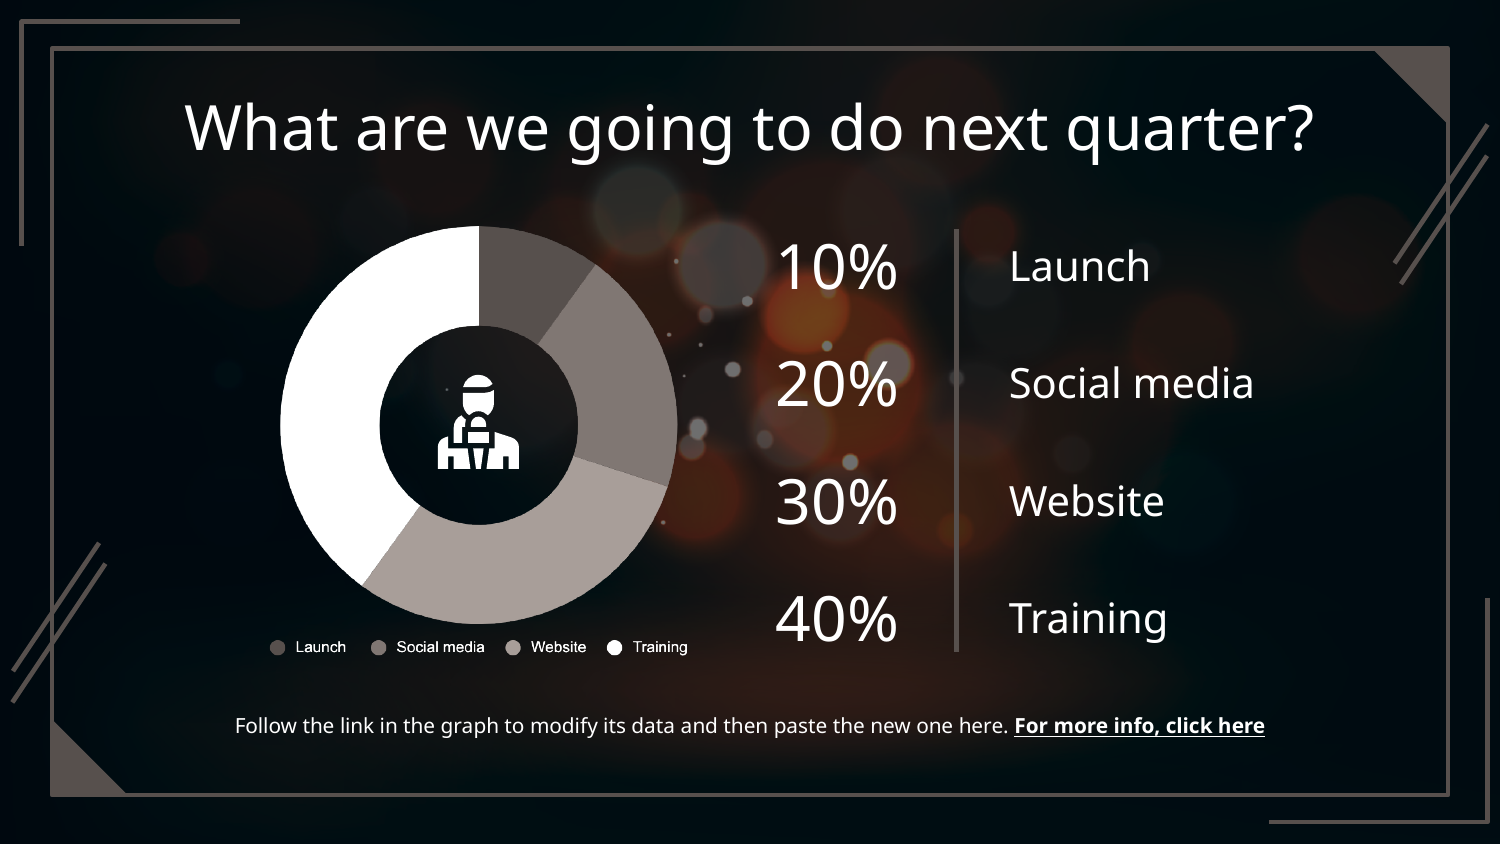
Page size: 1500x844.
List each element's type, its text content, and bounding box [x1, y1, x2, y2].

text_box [437, 374, 520, 470]
title What are we going to do next quarter? [118, 72, 1382, 167]
text_box 30% [756, 463, 919, 535]
text_box Follow the link in the graph to modify its data and then paste the new one here. For more info, click here [87, 715, 1413, 757]
text_box 10% [756, 228, 919, 301]
picture [0, 0, 1500, 844]
text_box 40% [756, 581, 919, 653]
text_box Launch [993, 228, 1326, 301]
text_box Training [993, 581, 1326, 653]
text_box 20% [756, 346, 919, 418]
text_box Social media [993, 346, 1326, 418]
text_box Website [993, 463, 1326, 535]
